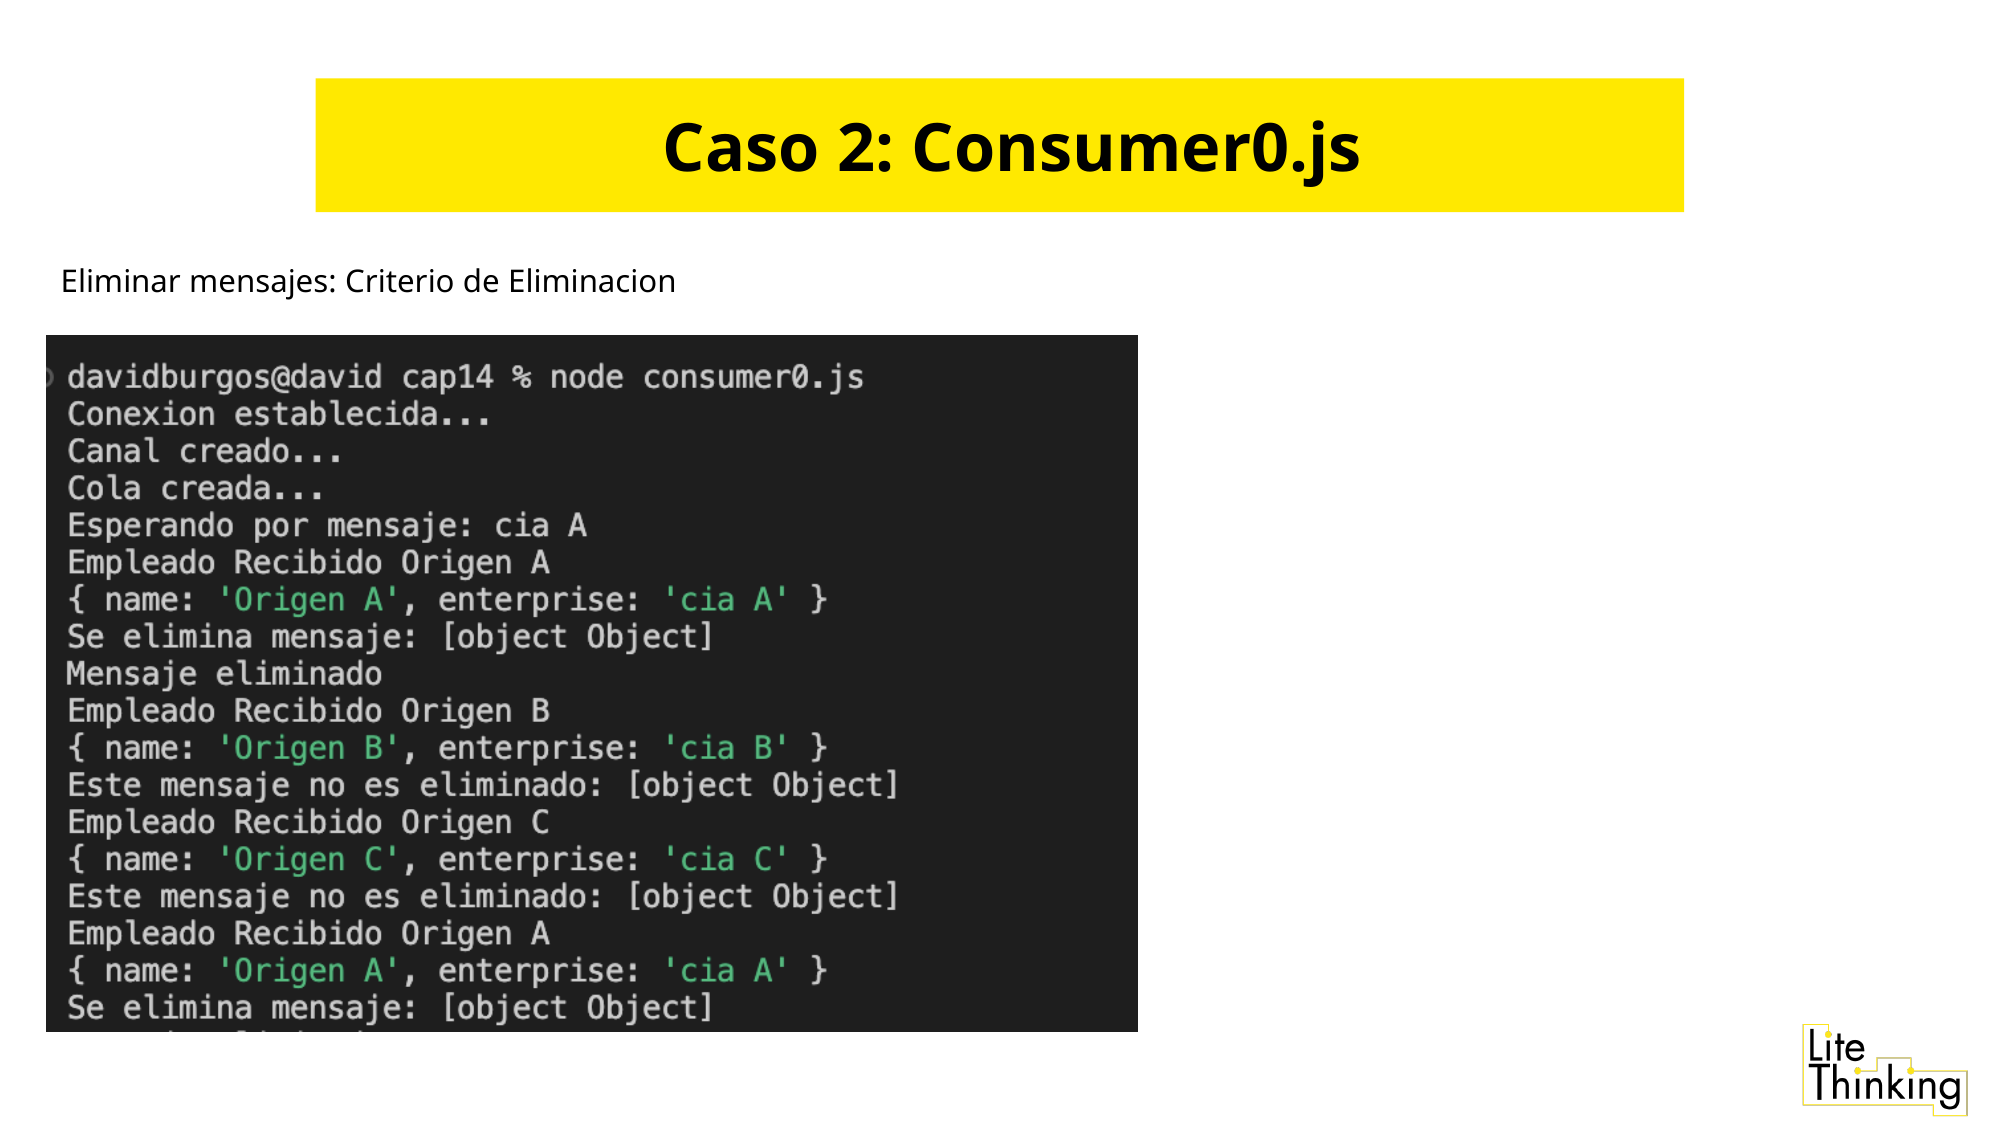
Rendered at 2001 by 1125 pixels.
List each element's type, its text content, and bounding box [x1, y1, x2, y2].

text_box Eliminar mensajes: Criterio de Eliminacion [45, 253, 900, 307]
picture [1779, 1014, 1982, 1125]
text_box [315, 77, 1685, 213]
picture [46, 335, 1138, 1033]
text_box Caso 2: Consumer0.js [328, 97, 1697, 193]
